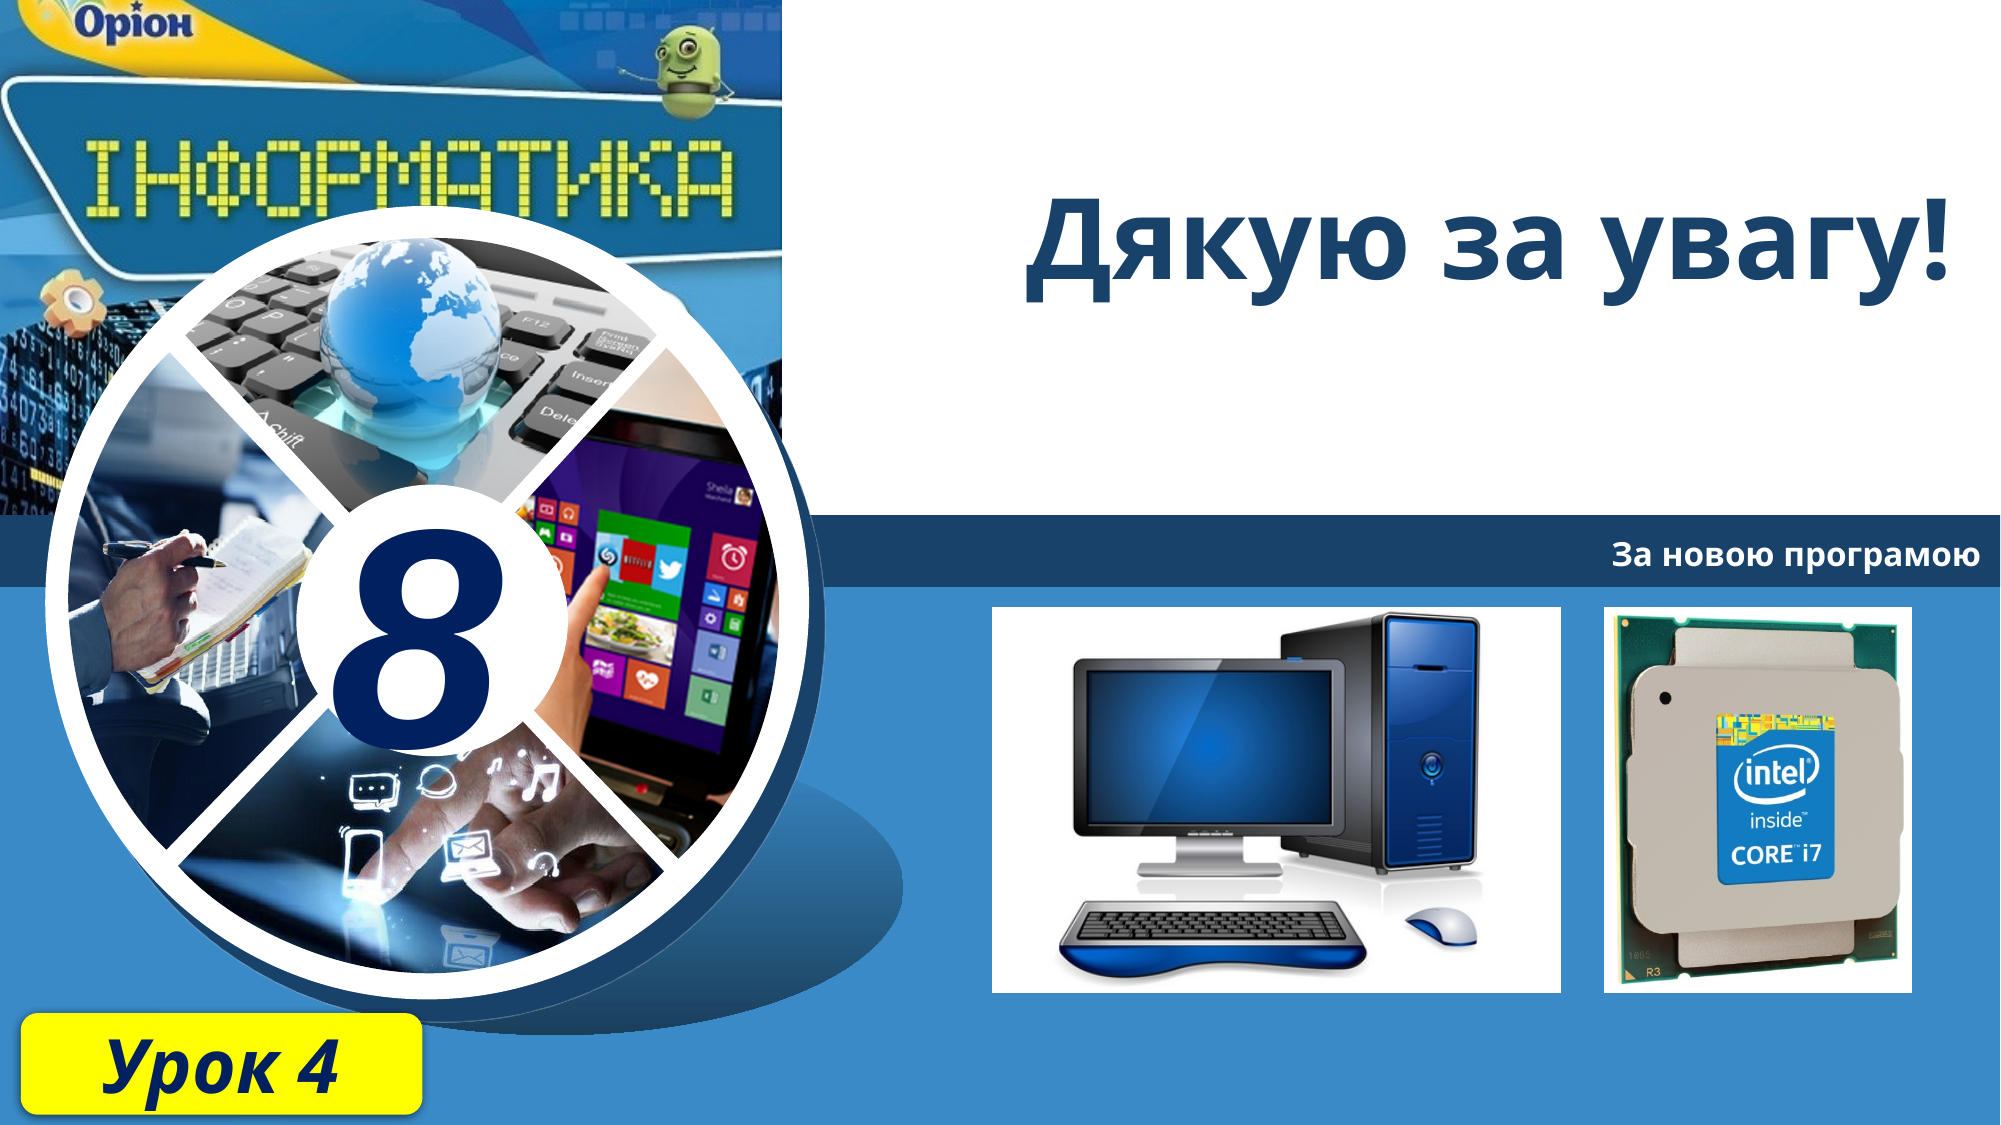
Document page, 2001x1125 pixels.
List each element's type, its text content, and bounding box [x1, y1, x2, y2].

picture [185, 237, 657, 513]
picture [515, 347, 780, 859]
title Дякую за увагу! [795, 95, 1969, 392]
subtitle За новою програмою [825, 522, 1997, 589]
picture [68, 352, 334, 850]
picture [0, 0, 782, 515]
picture [992, 607, 2001, 1125]
picture [178, 708, 665, 974]
text_box Урок 4 [20, 1013, 423, 1115]
